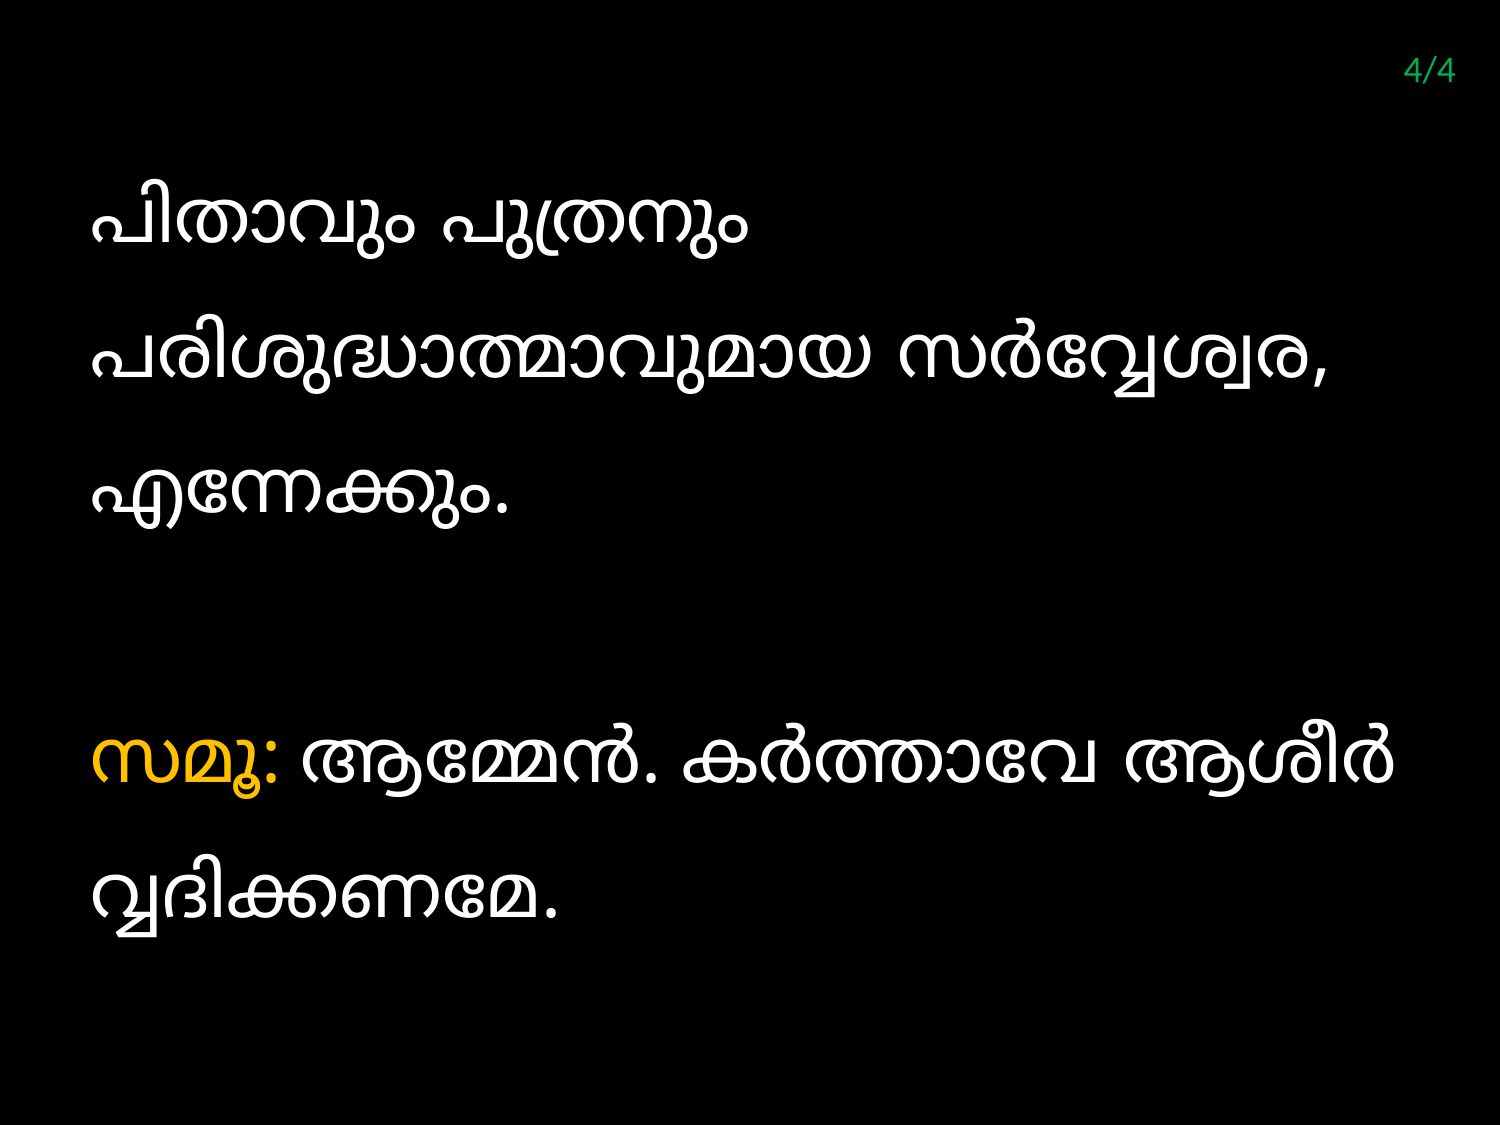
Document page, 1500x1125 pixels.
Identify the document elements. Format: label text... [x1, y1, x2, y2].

text_box 4/4 [1388, 37, 1471, 98]
list പിതാവും പുത്രനും പരിശുദ്ധാത്മാവുമായ സര്‍വ്വേശ്വര, എന്നേക്കും. സമൂ: ആമ്മേന്‍. കര്‍ത്താവേ ആശീര്‍വ്വദിക്കണമേ. [75, 50, 1425, 1005]
